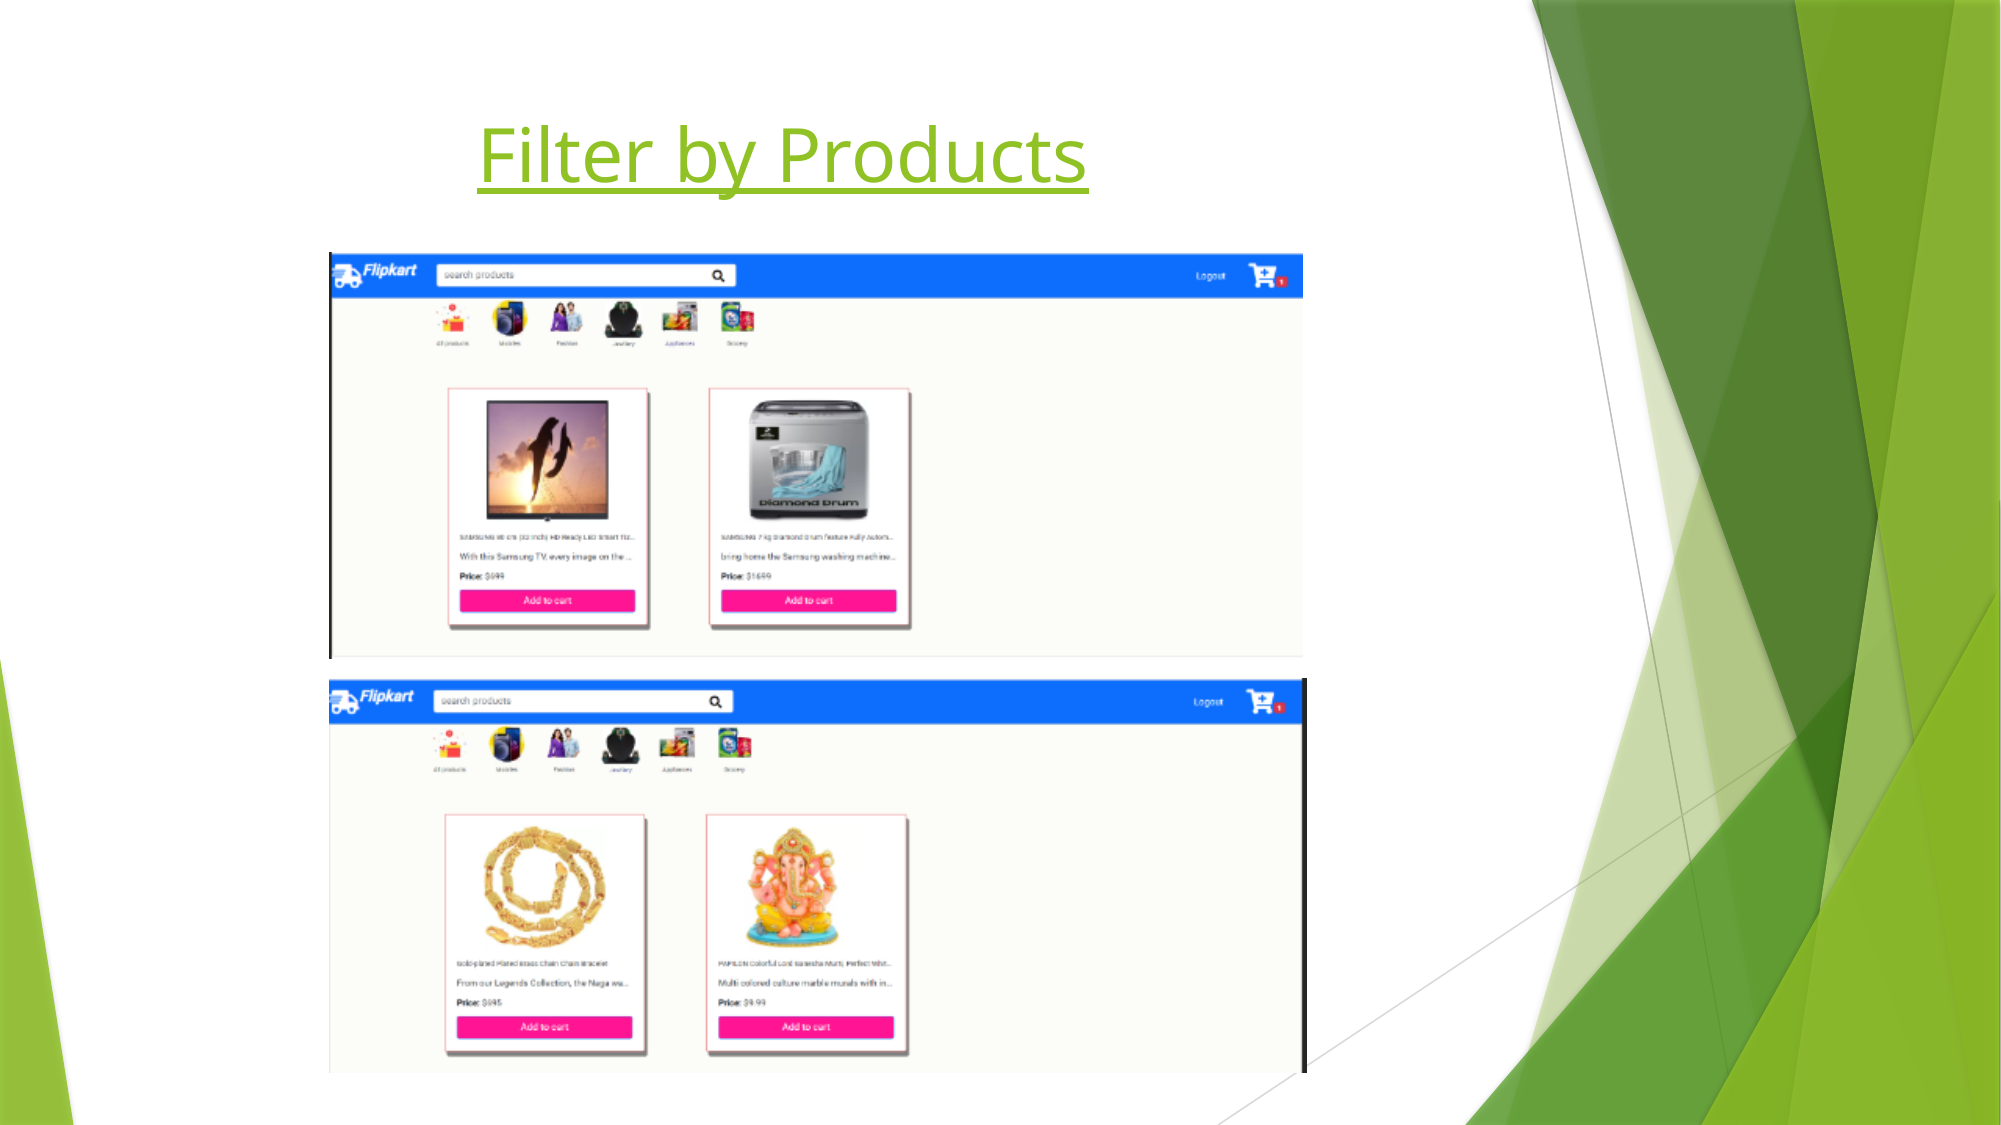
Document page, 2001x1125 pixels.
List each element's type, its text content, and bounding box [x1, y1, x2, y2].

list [328, 252, 1304, 660]
title Filter by Products [111, 99, 1522, 317]
picture [328, 677, 1307, 1073]
